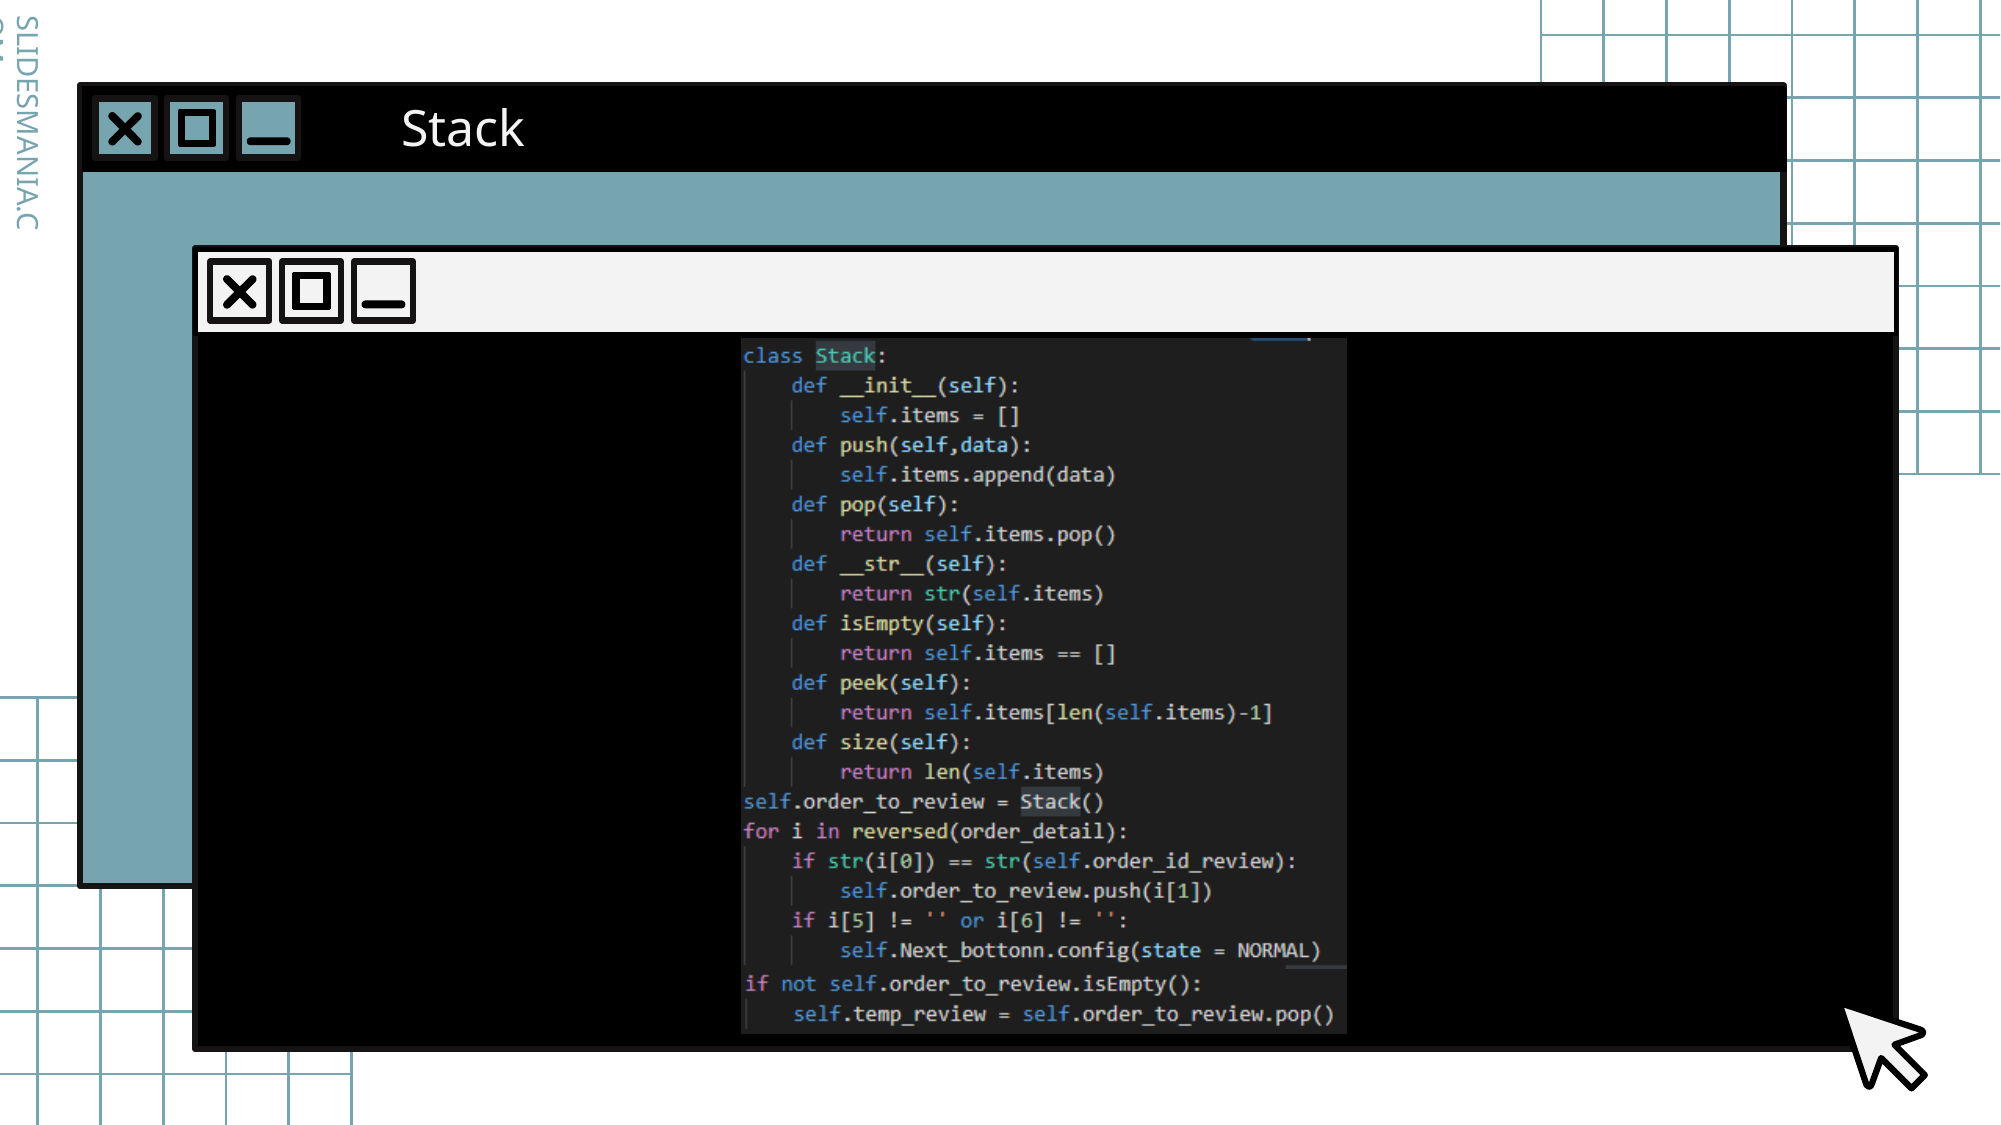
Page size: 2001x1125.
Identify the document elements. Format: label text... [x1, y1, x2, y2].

title Stack [184, 55, 742, 197]
picture [741, 338, 1347, 1035]
